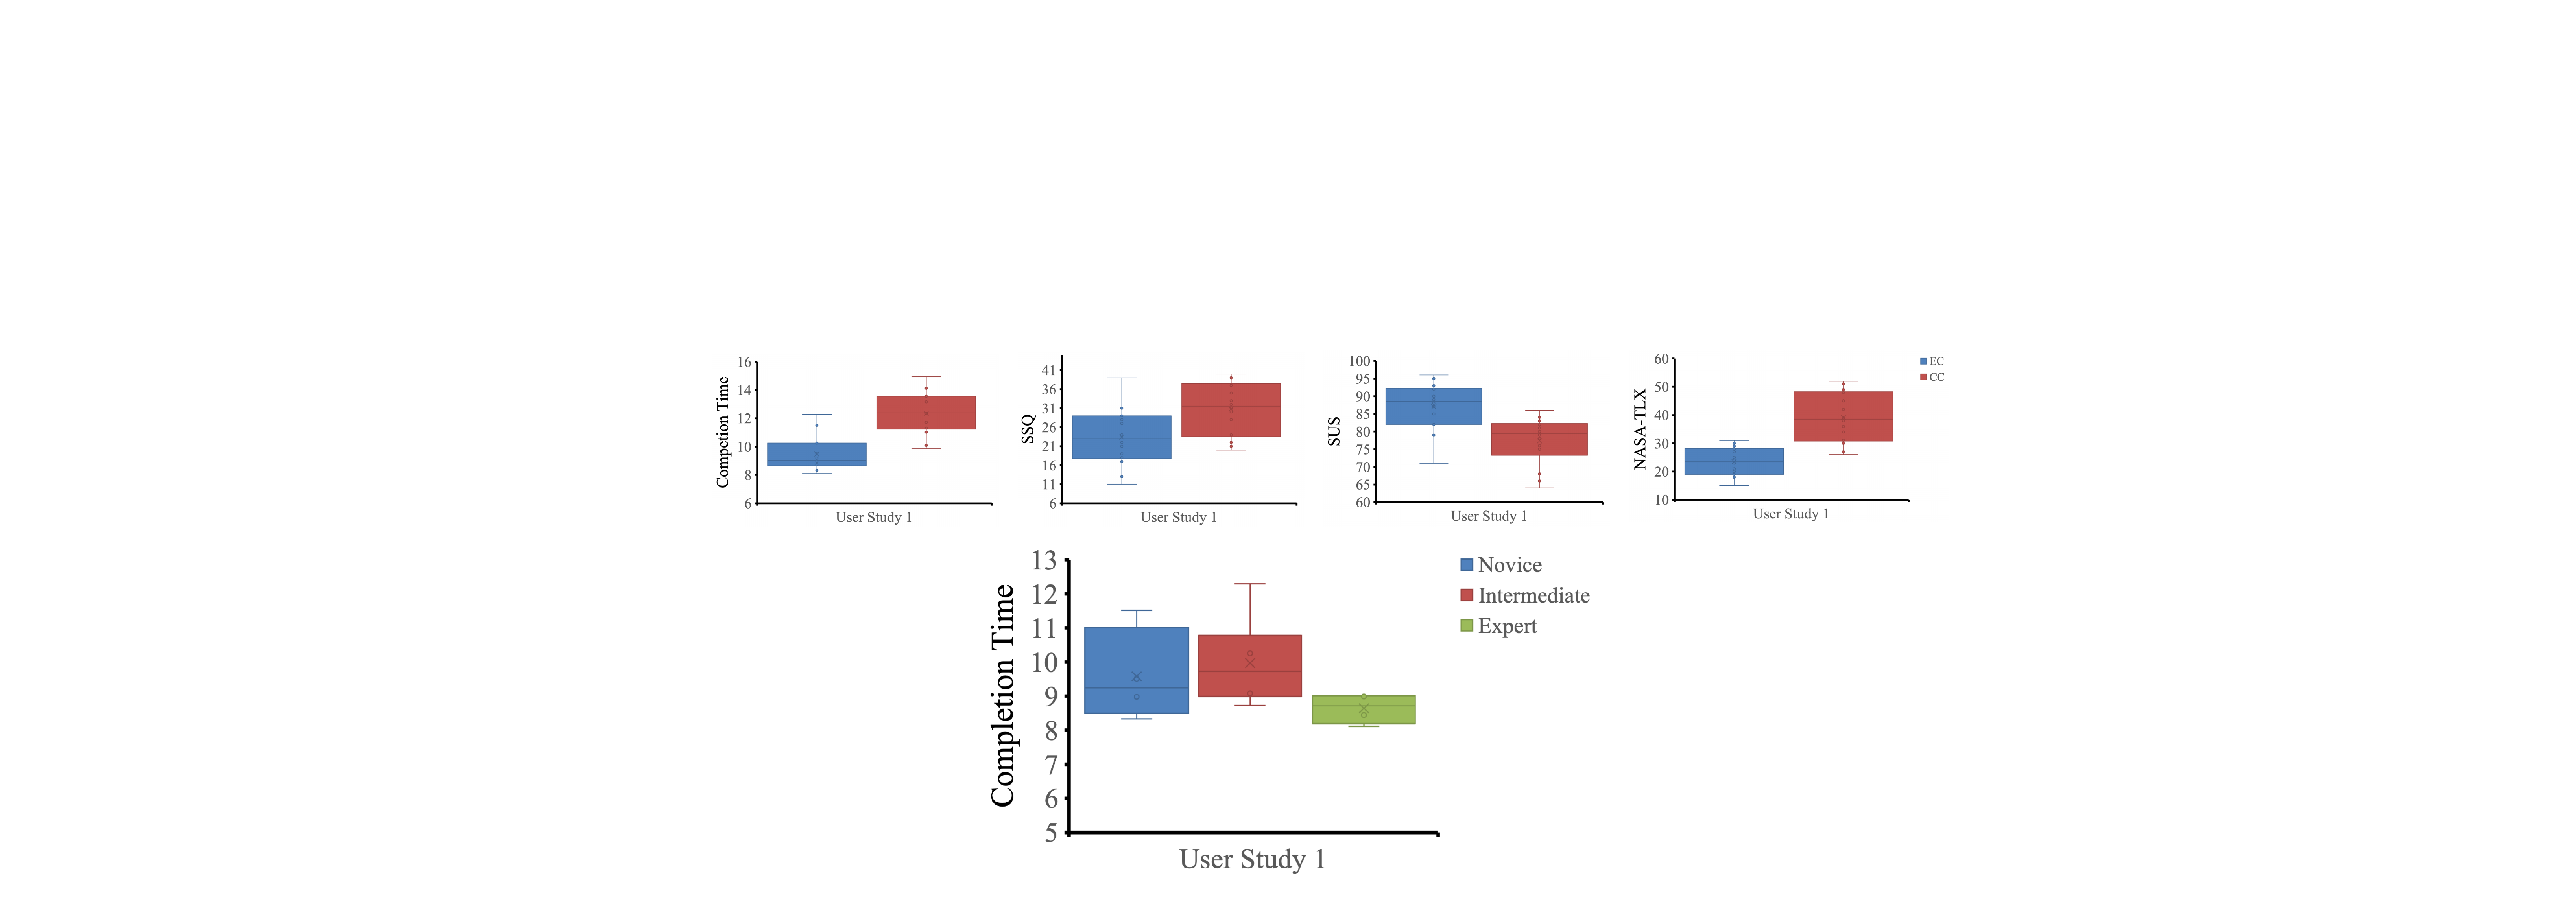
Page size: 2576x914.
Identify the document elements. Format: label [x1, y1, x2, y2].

picture [1323, 350, 1610, 527]
picture [1629, 350, 1949, 522]
picture [712, 354, 999, 527]
picture [1018, 352, 1305, 527]
picture [981, 544, 1595, 877]
